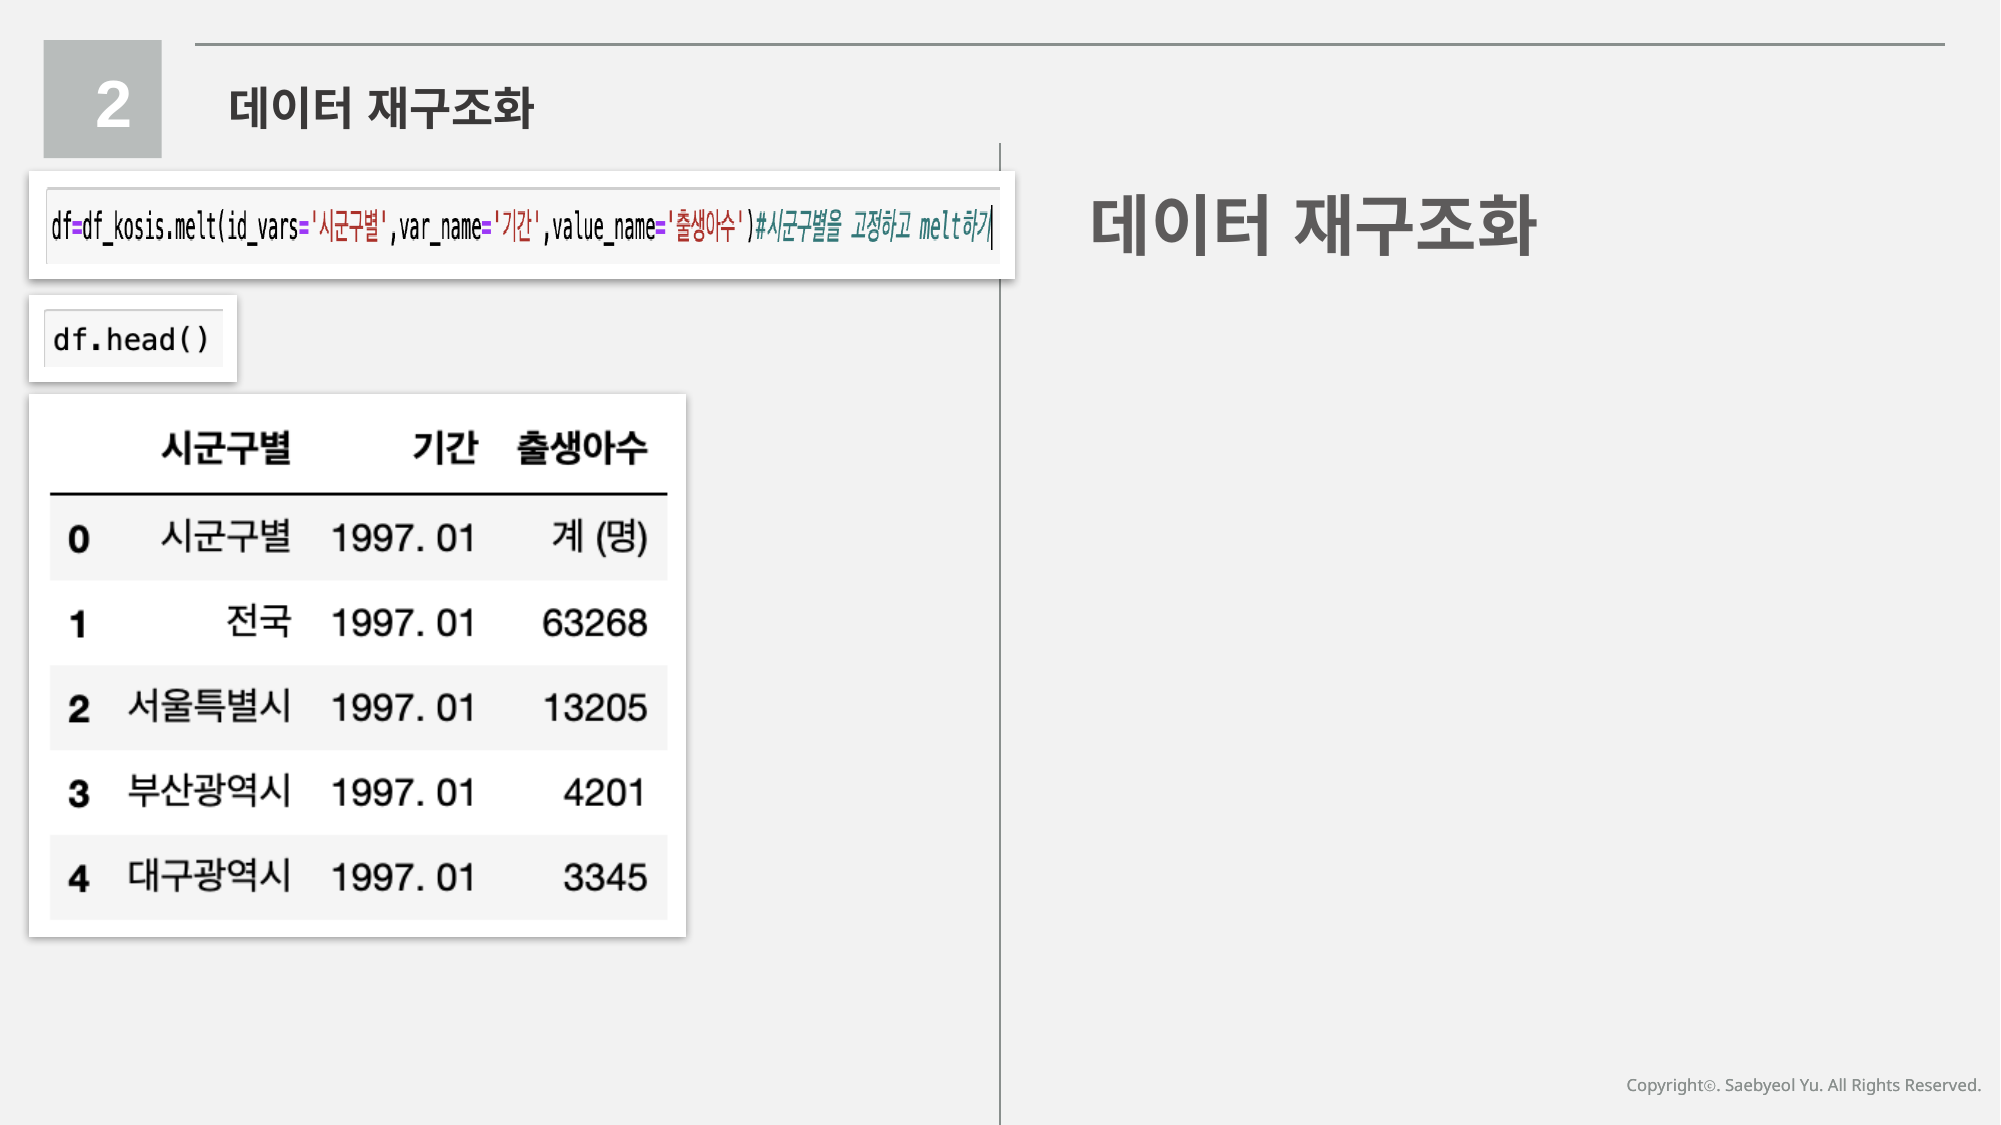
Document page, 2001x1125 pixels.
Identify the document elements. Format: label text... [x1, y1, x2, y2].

text_box Copyrightⓒ. Saebyeol Yu. All Rights Reserved. [1611, 1067, 1998, 1102]
text_box 데이터 재구조화 [1075, 176, 1555, 272]
picture [43, 309, 223, 368]
text_box [42, 39, 163, 159]
picture [43, 185, 1000, 265]
text_box 데이터 재구조화 [213, 72, 551, 143]
text_box 2 [80, 52, 123, 148]
picture [43, 408, 672, 923]
